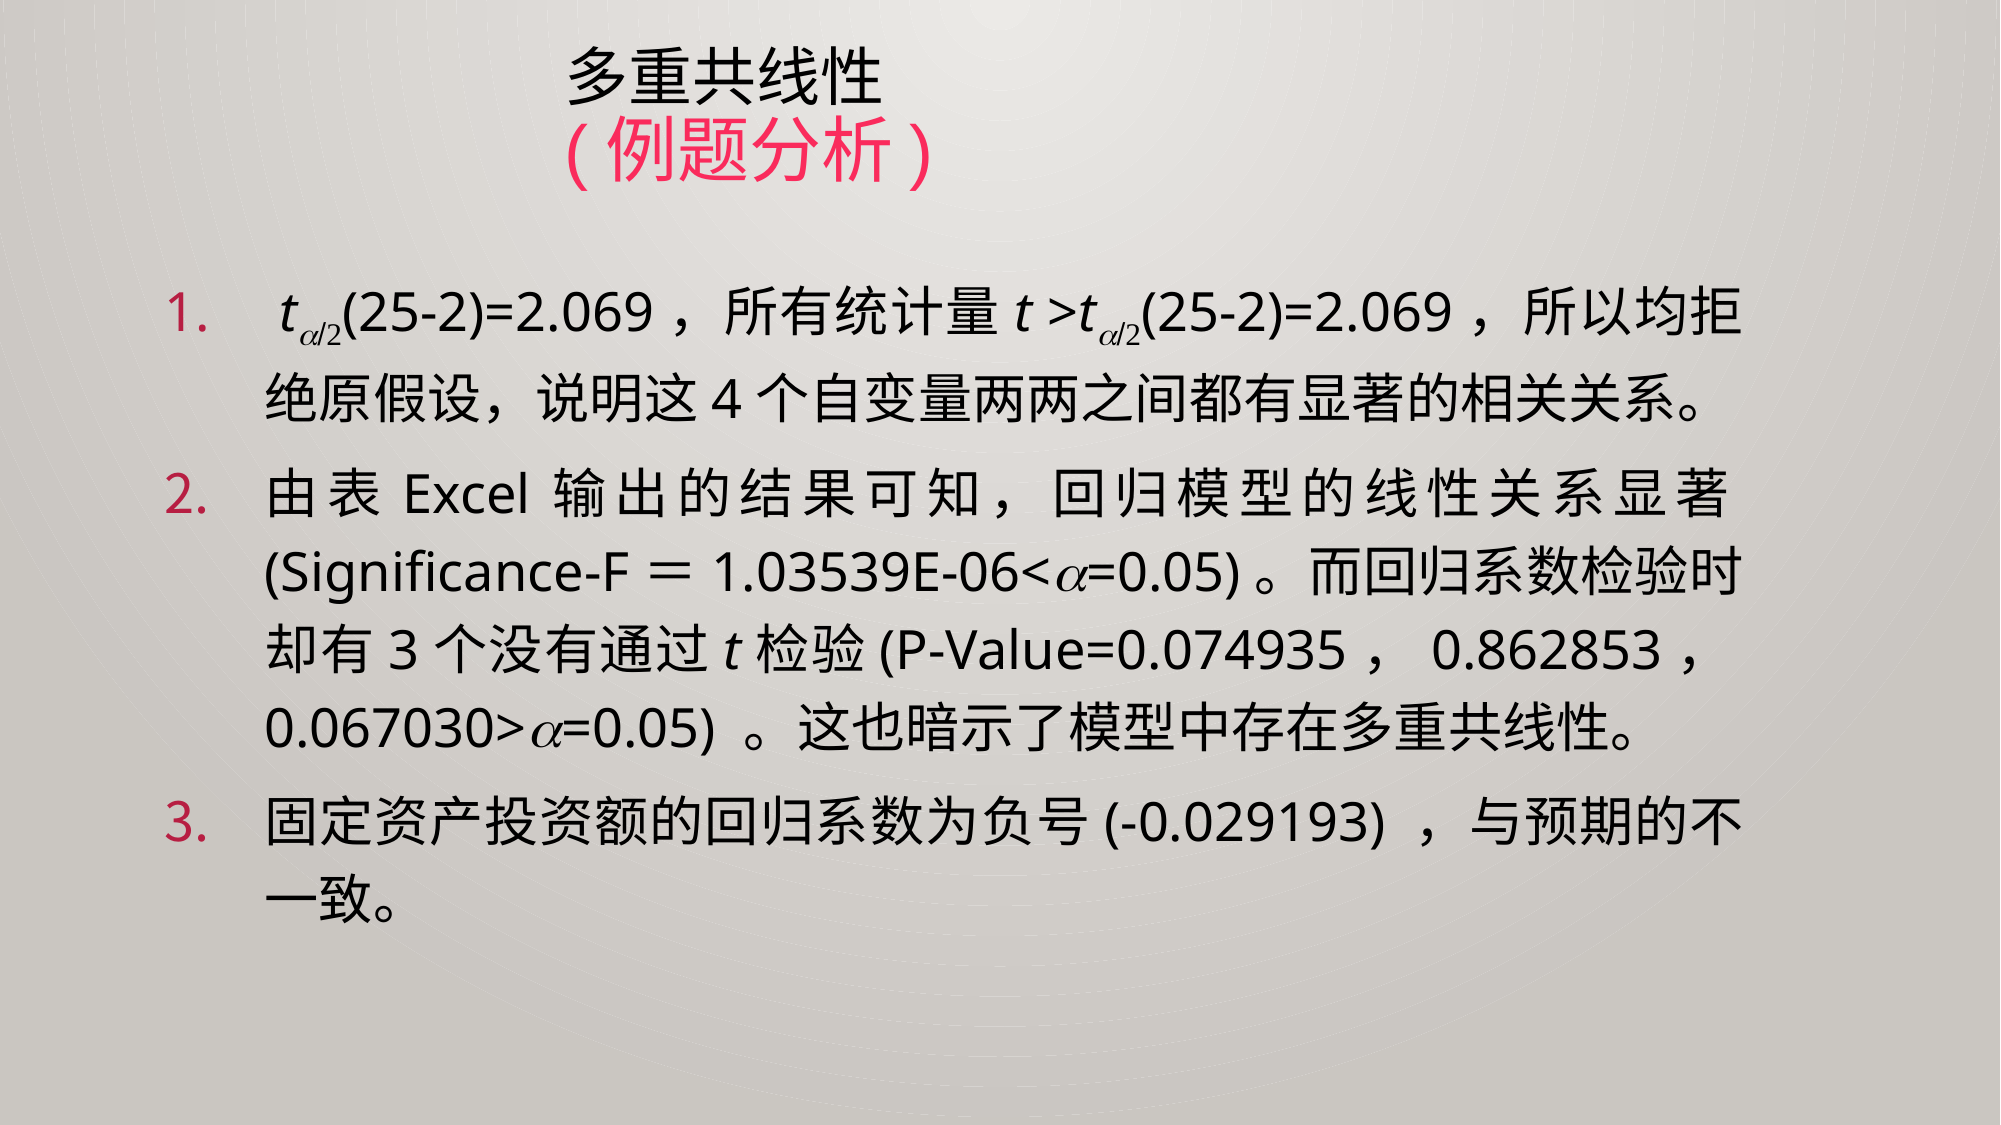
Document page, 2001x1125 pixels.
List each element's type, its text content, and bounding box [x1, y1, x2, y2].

list t(25-2)=2.069，所有统计量t >t(25-2)=2.069，所以均拒绝原假设，说明这4个自变量两两之间都有显著的相关关系。 由表Excel输出的结果可知，回归模型的线性关系显著(Significance-F＝1.03539E-06<=0.05)。而回归系数检验时却有3个没有通过t检验(P-Value=0.074935，0.862853，0.067030>=0.05) 。这也暗示了模型中存在多重共线性。 固定资产投资额的回归系数为负号(-0.029193) ，与预期的不一致。 [149, 255, 1760, 1047]
title 多重共线性 (例题分析) [549, 37, 1700, 200]
